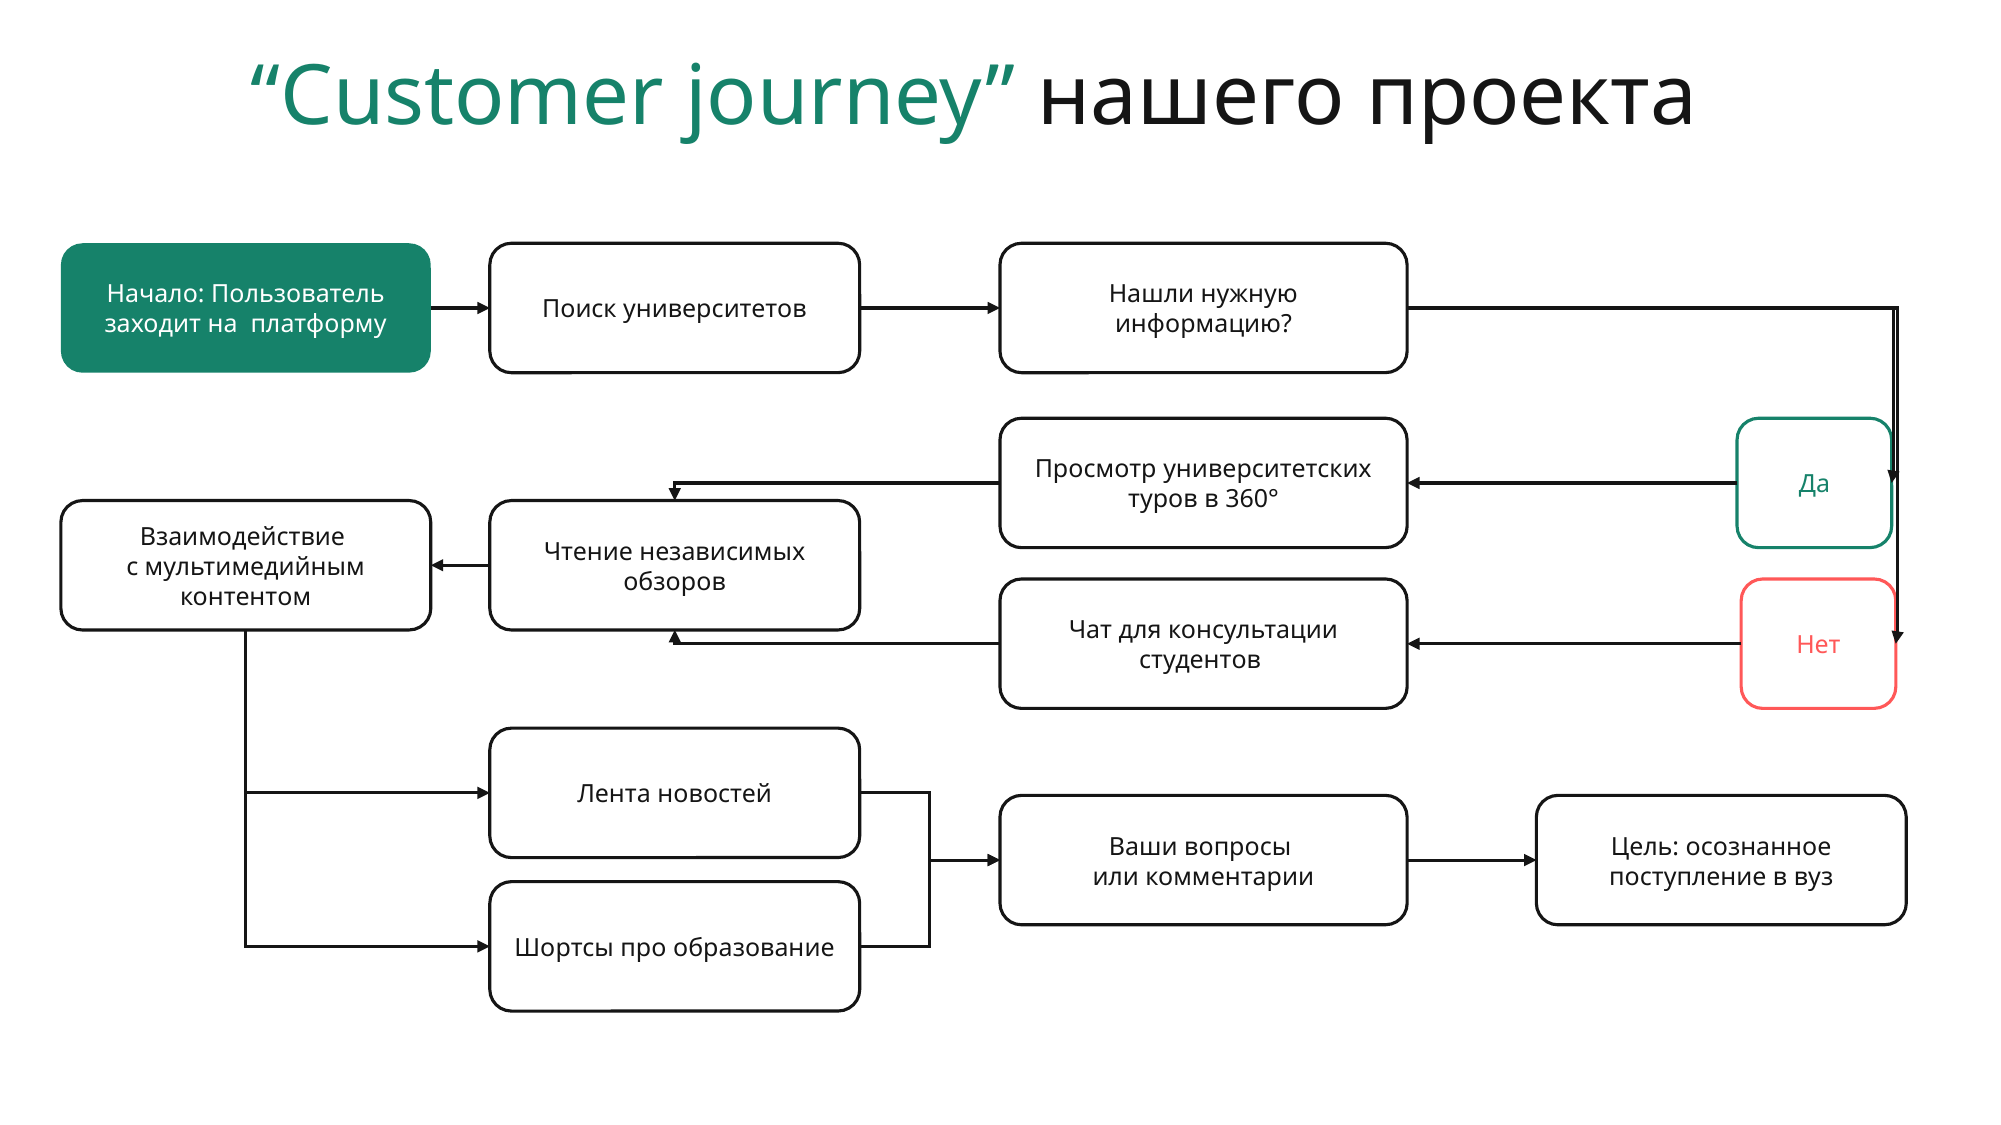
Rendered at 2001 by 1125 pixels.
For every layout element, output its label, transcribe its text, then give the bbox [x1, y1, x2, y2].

text_box Чтение независимых обзоров [488, 498, 862, 632]
text_box Просмотр университетских туров в 360° [998, 416, 1406, 550]
text_box Шортсы про образование [488, 880, 862, 1013]
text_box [859, 859, 1001, 947]
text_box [674, 629, 1001, 645]
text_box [1406, 307, 1897, 645]
text_box Цель: осознанное поступление в вуз [1534, 793, 1908, 927]
text_box Ваши вопросы или комментарии [1001, 793, 1409, 927]
text_box Нет [1739, 642, 1898, 710]
text_box Начало: Пользователь заходит на платформу [59, 241, 433, 375]
text_box Взаимодействие с мультимедийным контентом [59, 498, 433, 632]
text_box Чат для консультации студентов [998, 577, 1409, 710]
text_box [209, 665, 527, 911]
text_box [674, 482, 1001, 502]
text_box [859, 792, 1001, 859]
text_box Нашли нужную информацию? [998, 241, 1409, 375]
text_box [285, 589, 450, 665]
text_box Лента новостей [527, 726, 862, 860]
text_box Поиск университетов [488, 241, 862, 375]
text_box “Customer journey” нашего проекта [235, 33, 1713, 149]
